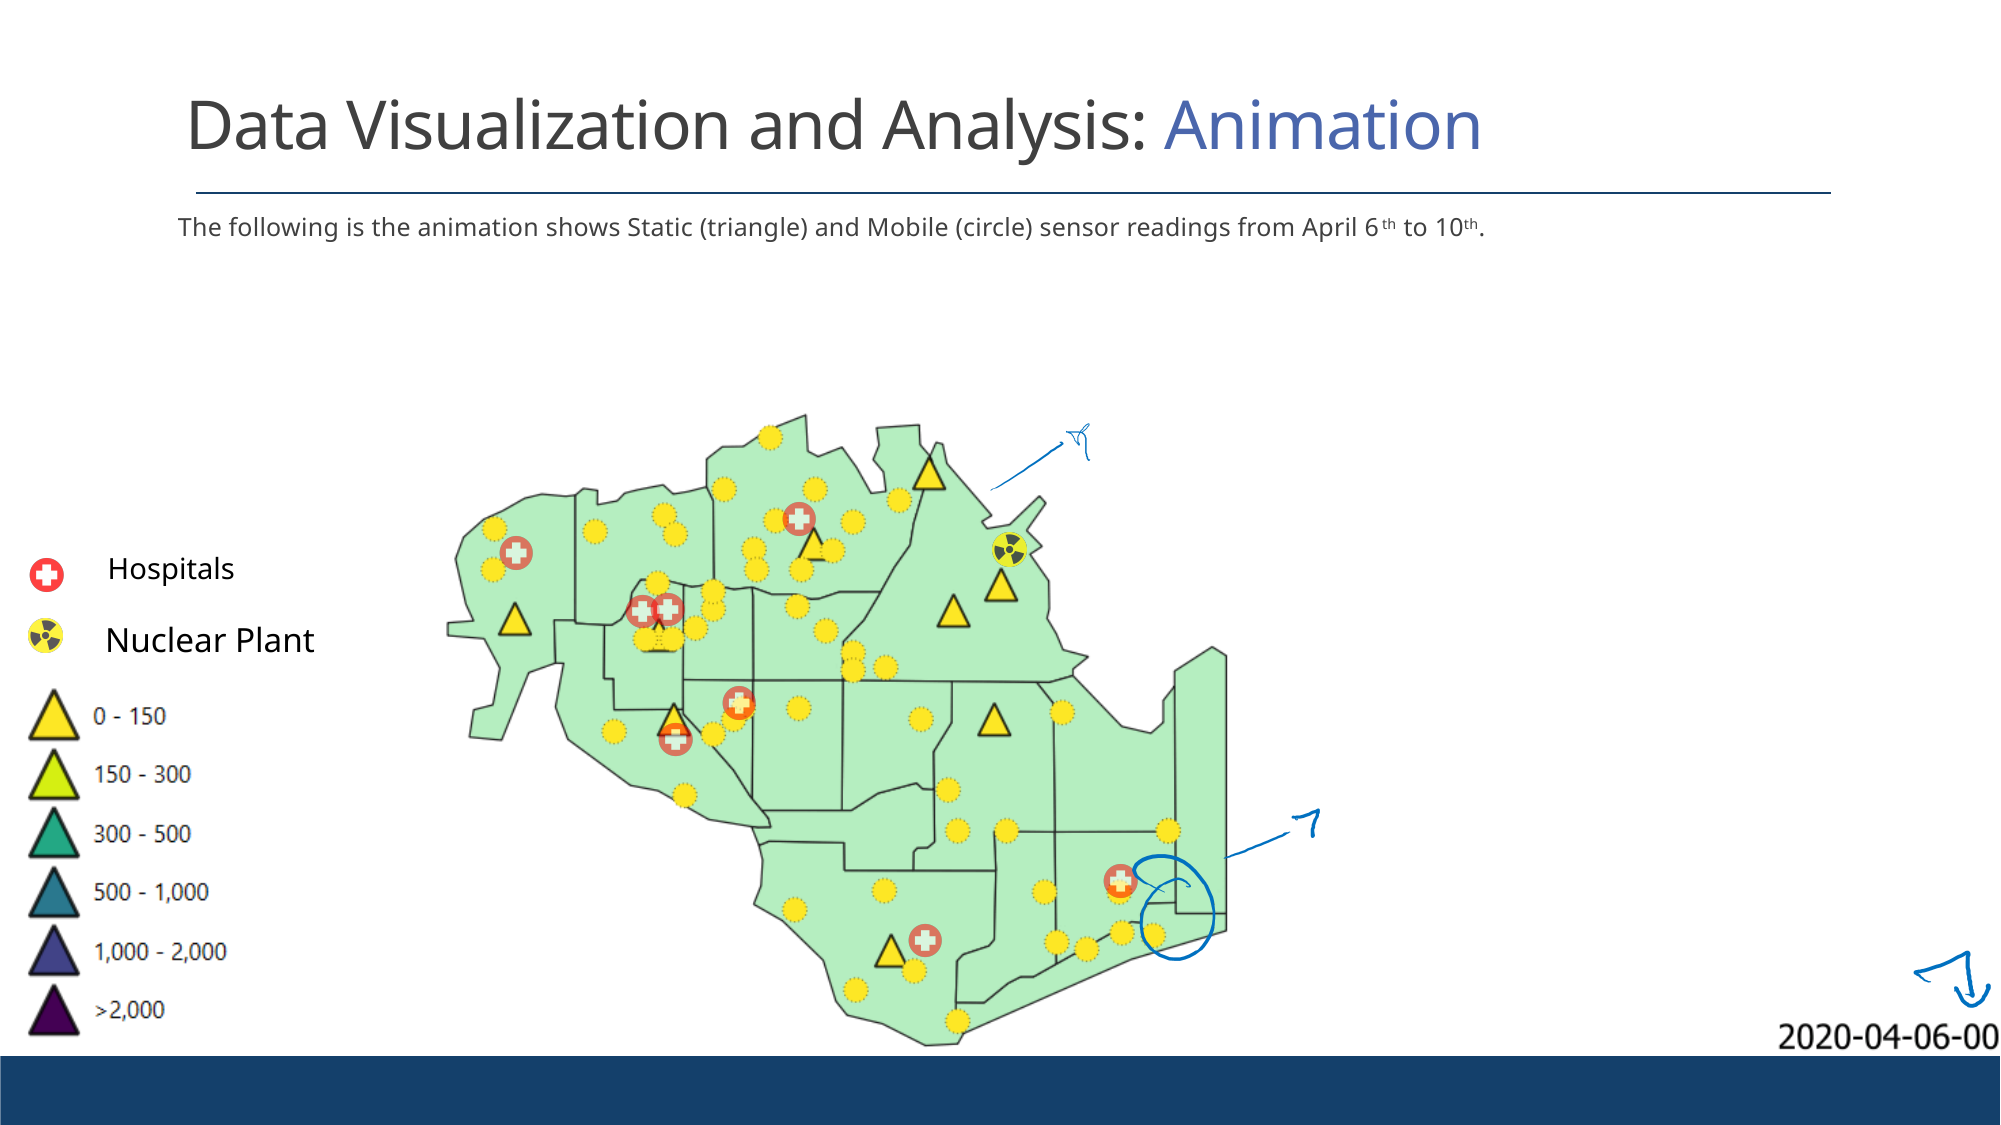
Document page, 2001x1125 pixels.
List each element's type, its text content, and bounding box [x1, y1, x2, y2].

list The following is the animation shows Static (triangle) and Mobile (circle) sensor readings from April 6th to 10th. [177, 202, 1814, 314]
title Data Visualization and Analysis: Animation [170, 84, 1821, 173]
picture [0, 316, 2000, 1056]
